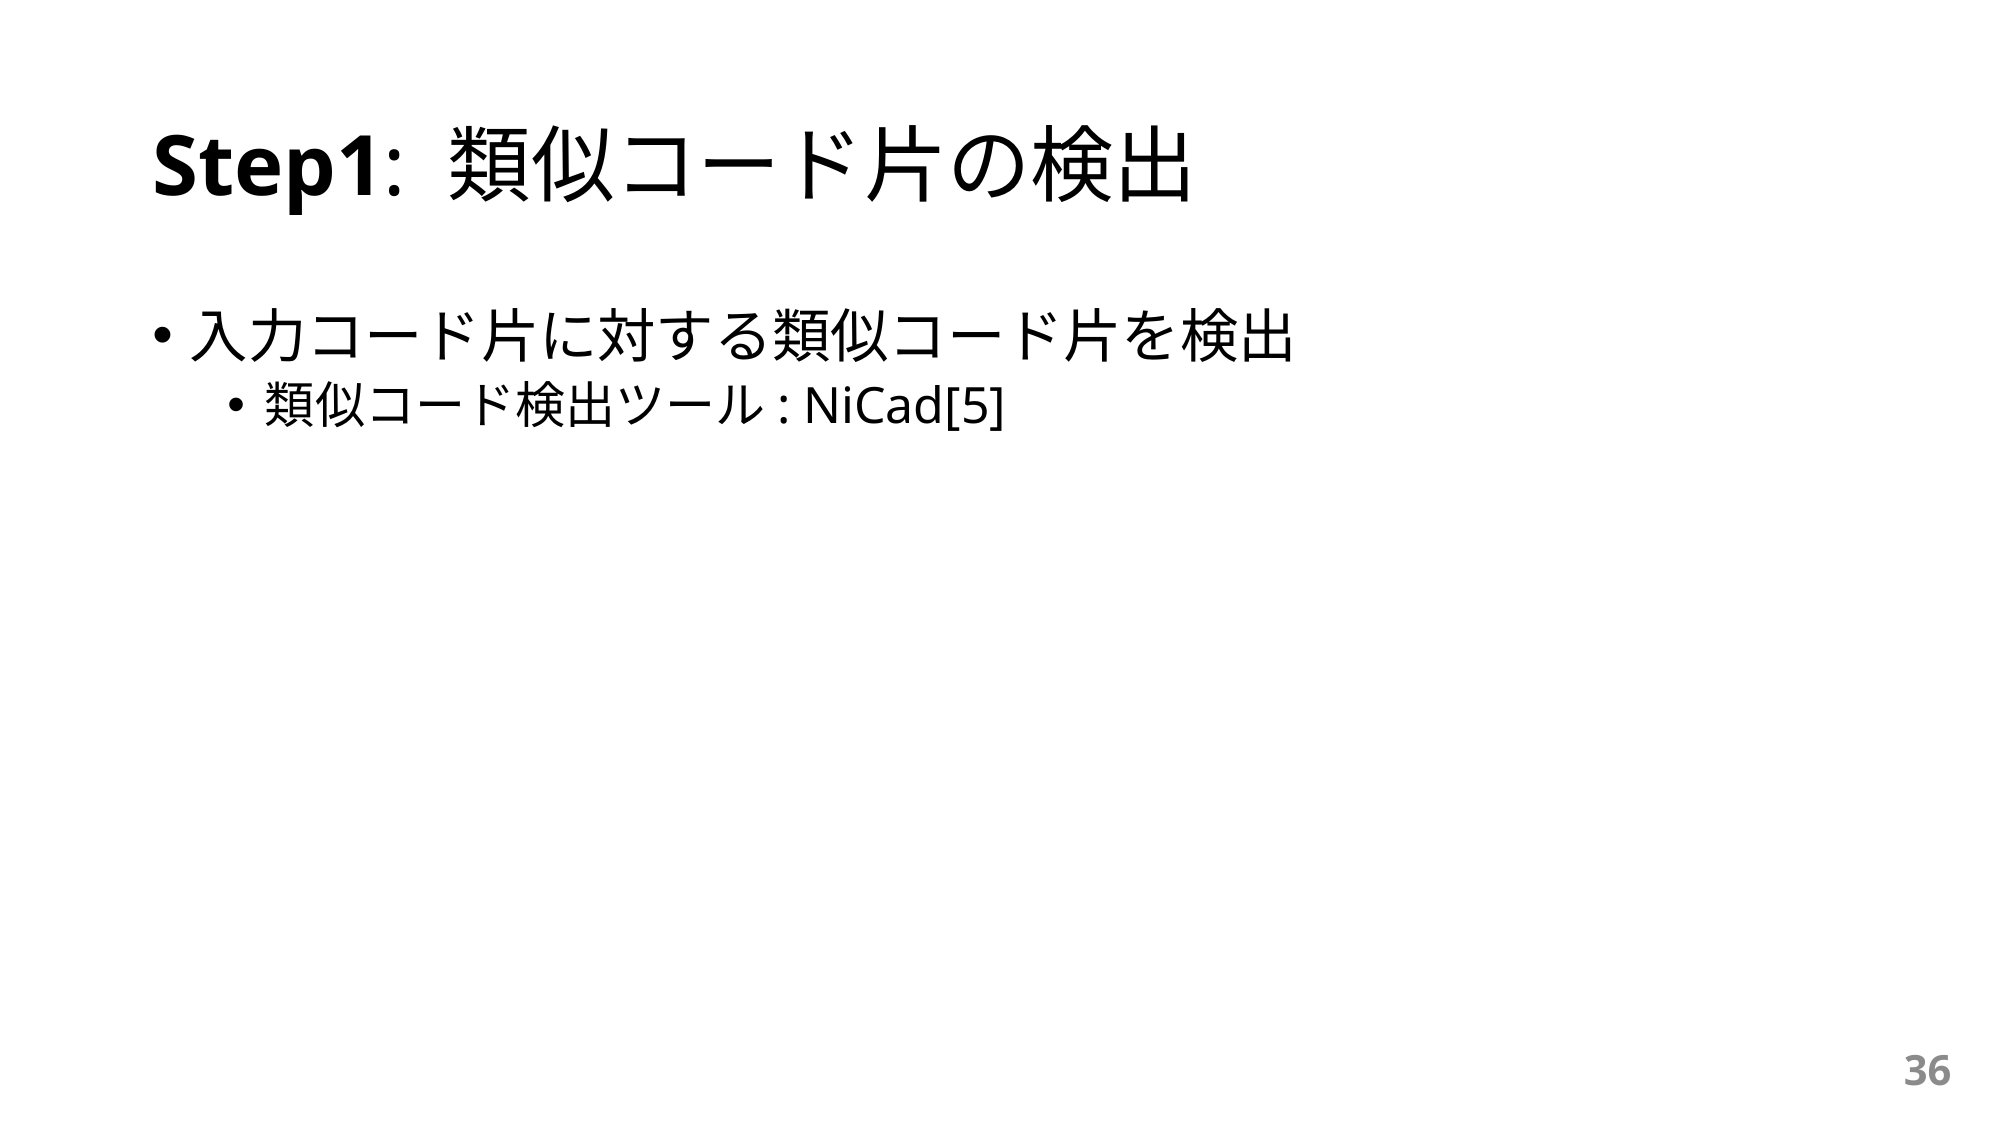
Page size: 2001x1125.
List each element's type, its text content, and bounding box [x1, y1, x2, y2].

list 入力コード片に対する類似コード片を検出 類似コード検出ツール: NiCad[5] [137, 299, 1863, 1014]
title Step1: 類似コード片の検出 [137, 59, 1863, 278]
slide_number 36 [1516, 1042, 1967, 1103]
